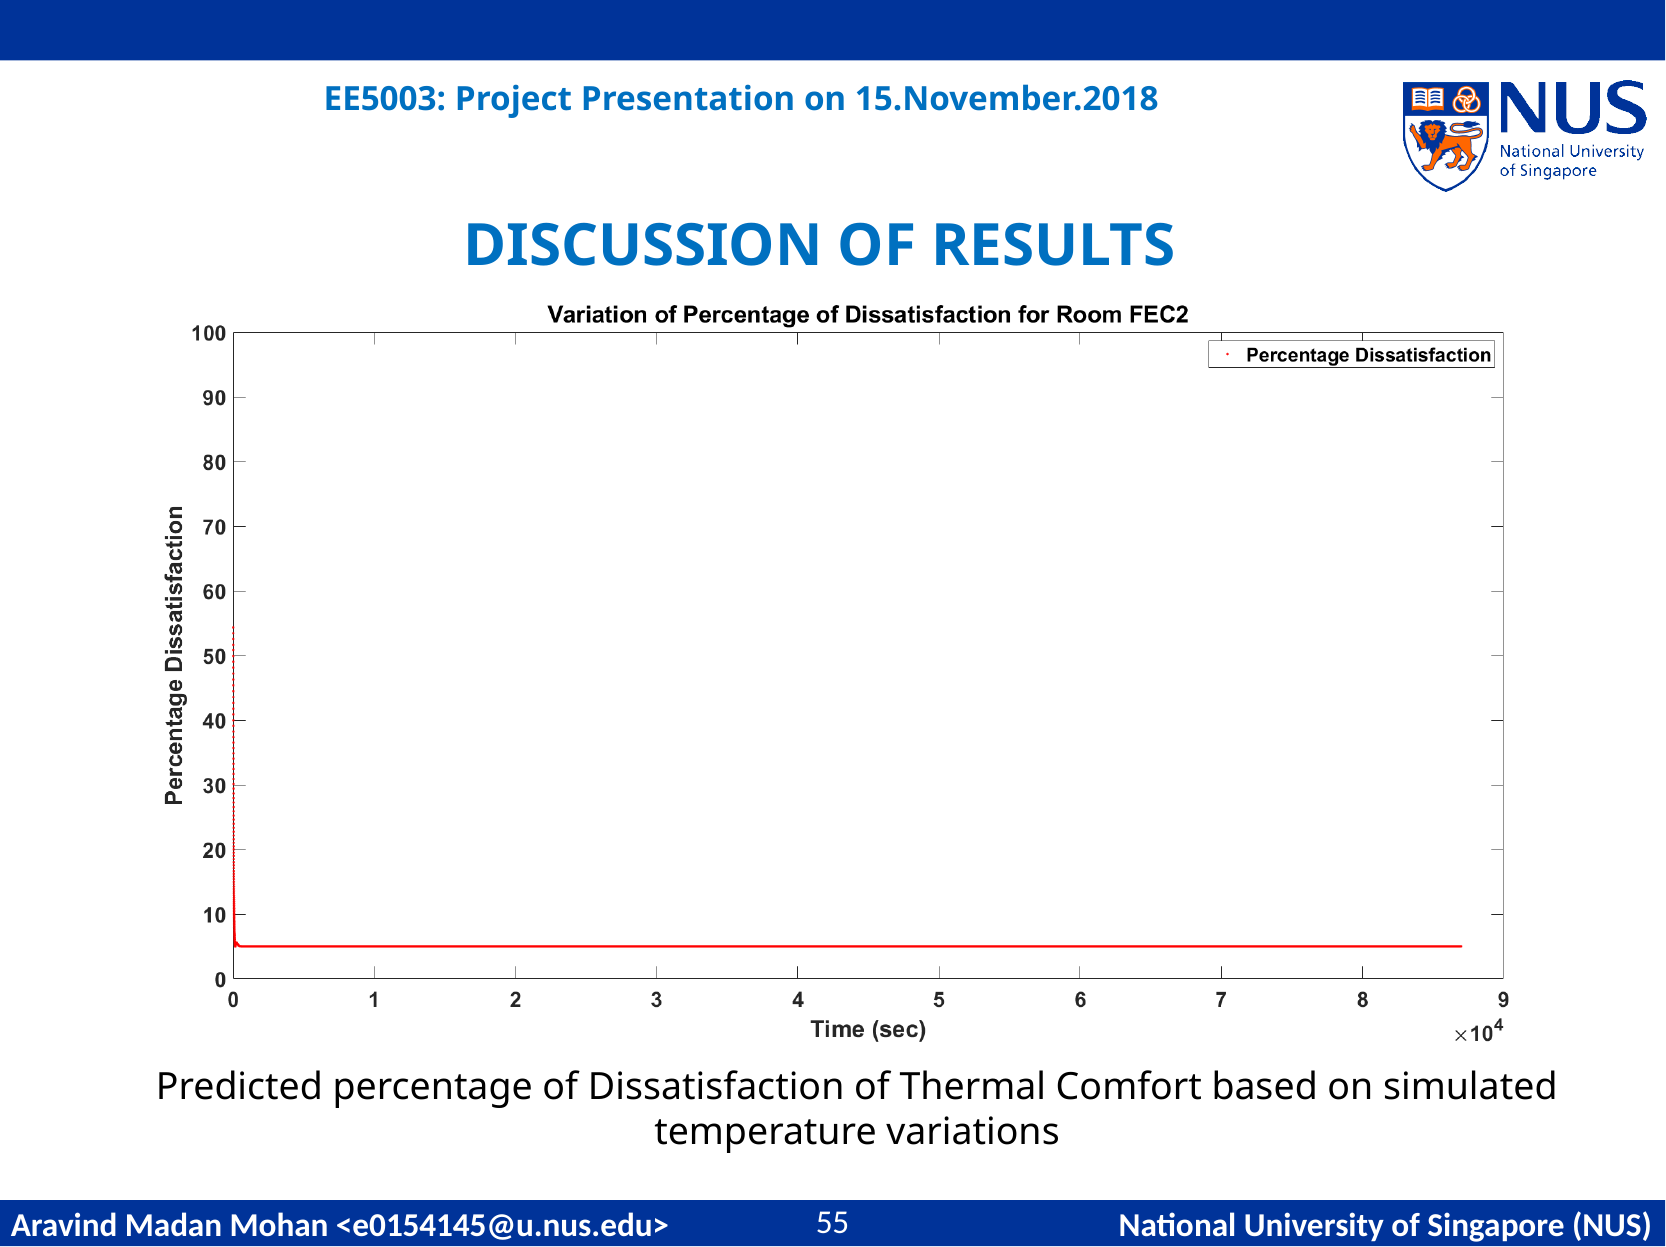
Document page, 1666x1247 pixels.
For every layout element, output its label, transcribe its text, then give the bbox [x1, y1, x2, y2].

footer [769, 1238, 896, 1247]
text_box Predicted percentage of Dissatisfaction of Thermal Comfort based on simulated temperature variations [13, 1053, 1626, 1124]
picture [140, 294, 1525, 1046]
text_box Discussion of Results [66, 191, 1573, 293]
text_box 55 [727, 1202, 938, 1238]
picture [1393, 70, 1658, 200]
